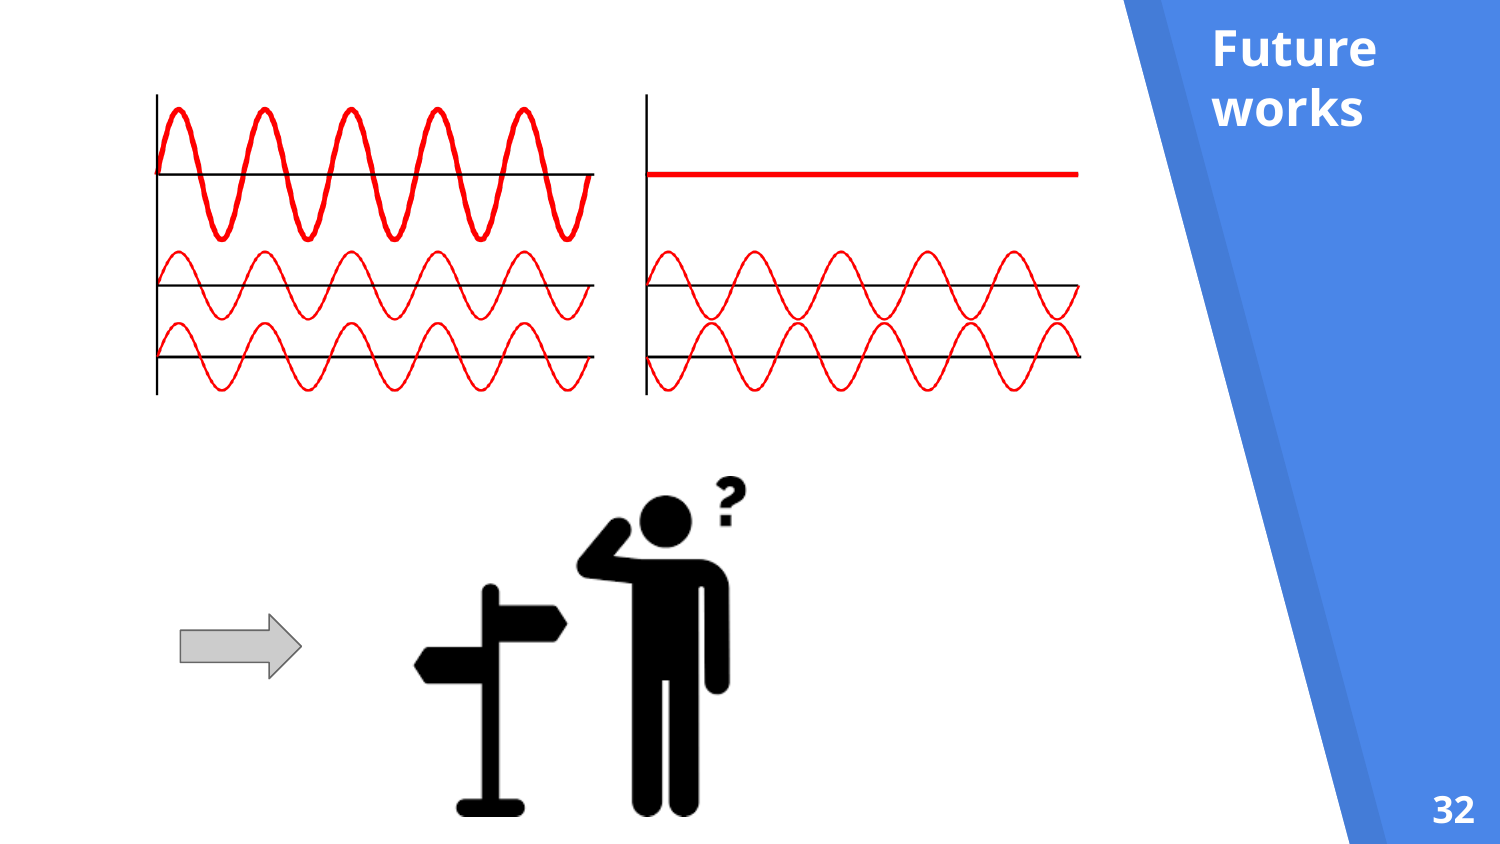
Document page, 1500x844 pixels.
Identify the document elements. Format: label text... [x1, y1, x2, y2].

title Future works [1196, 78, 1500, 152]
picture [409, 476, 751, 817]
text_box ‹#› [1400, 779, 1491, 844]
text_box [180, 614, 302, 679]
picture [129, 78, 1091, 400]
